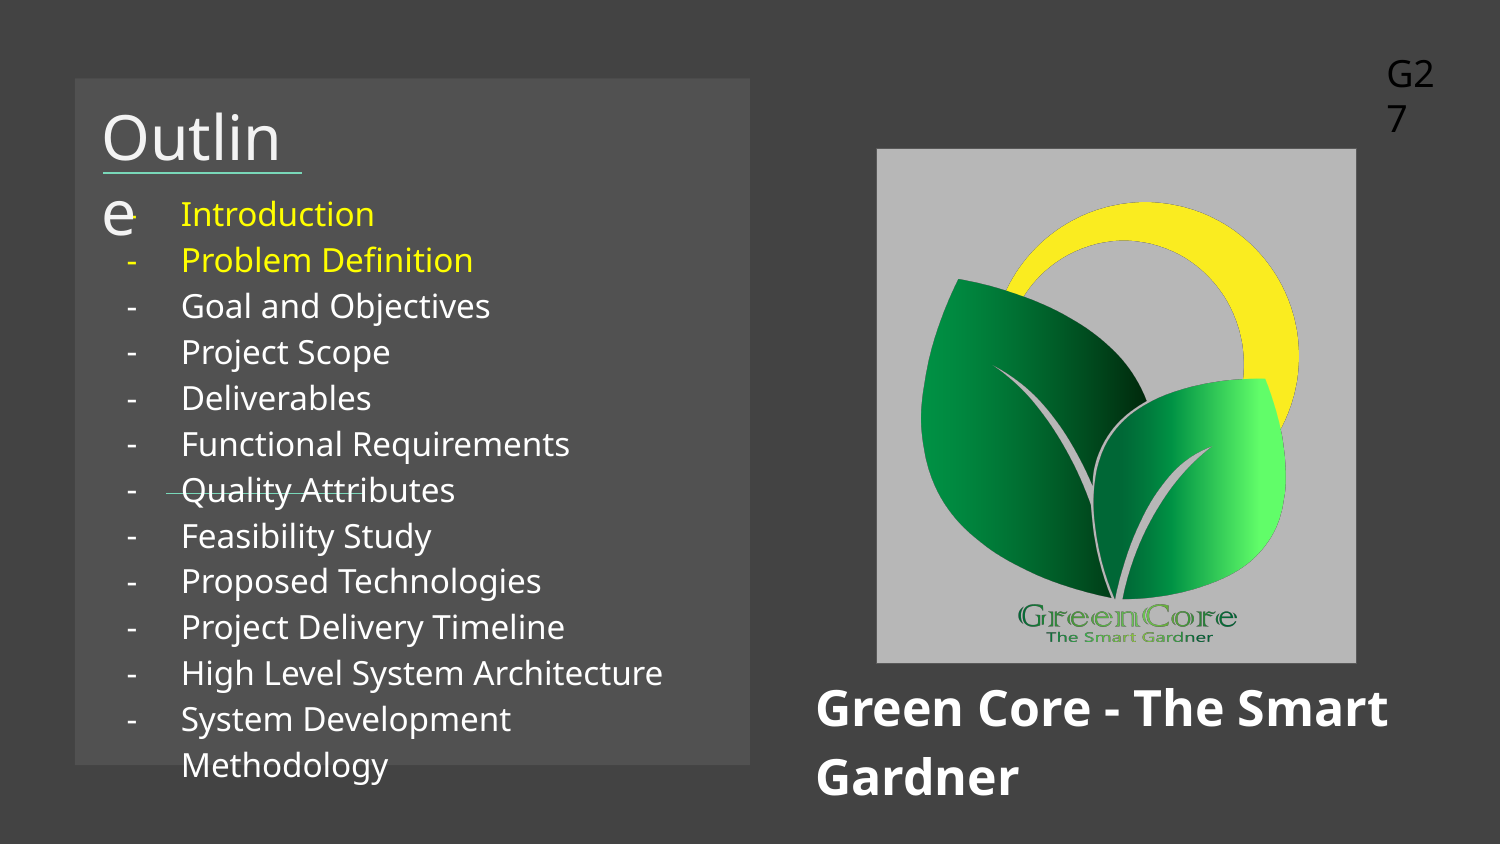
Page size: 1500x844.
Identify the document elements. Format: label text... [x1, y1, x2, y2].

text_box Outline [86, 82, 319, 178]
subtitle Introduction Problem Definition Goal and Objectives Project Scope Deliverables Functional Requirements Quality Attributes Feasibility Study Proposed Technologies Project Delivery Timeline High Level System Architecture System Development Methodology [90, 172, 715, 746]
text_box [876, 148, 1357, 652]
picture [920, 202, 1299, 645]
text_box G27 [1371, 34, 1471, 98]
title Green Core - The Smart Gardner [799, 652, 1500, 836]
